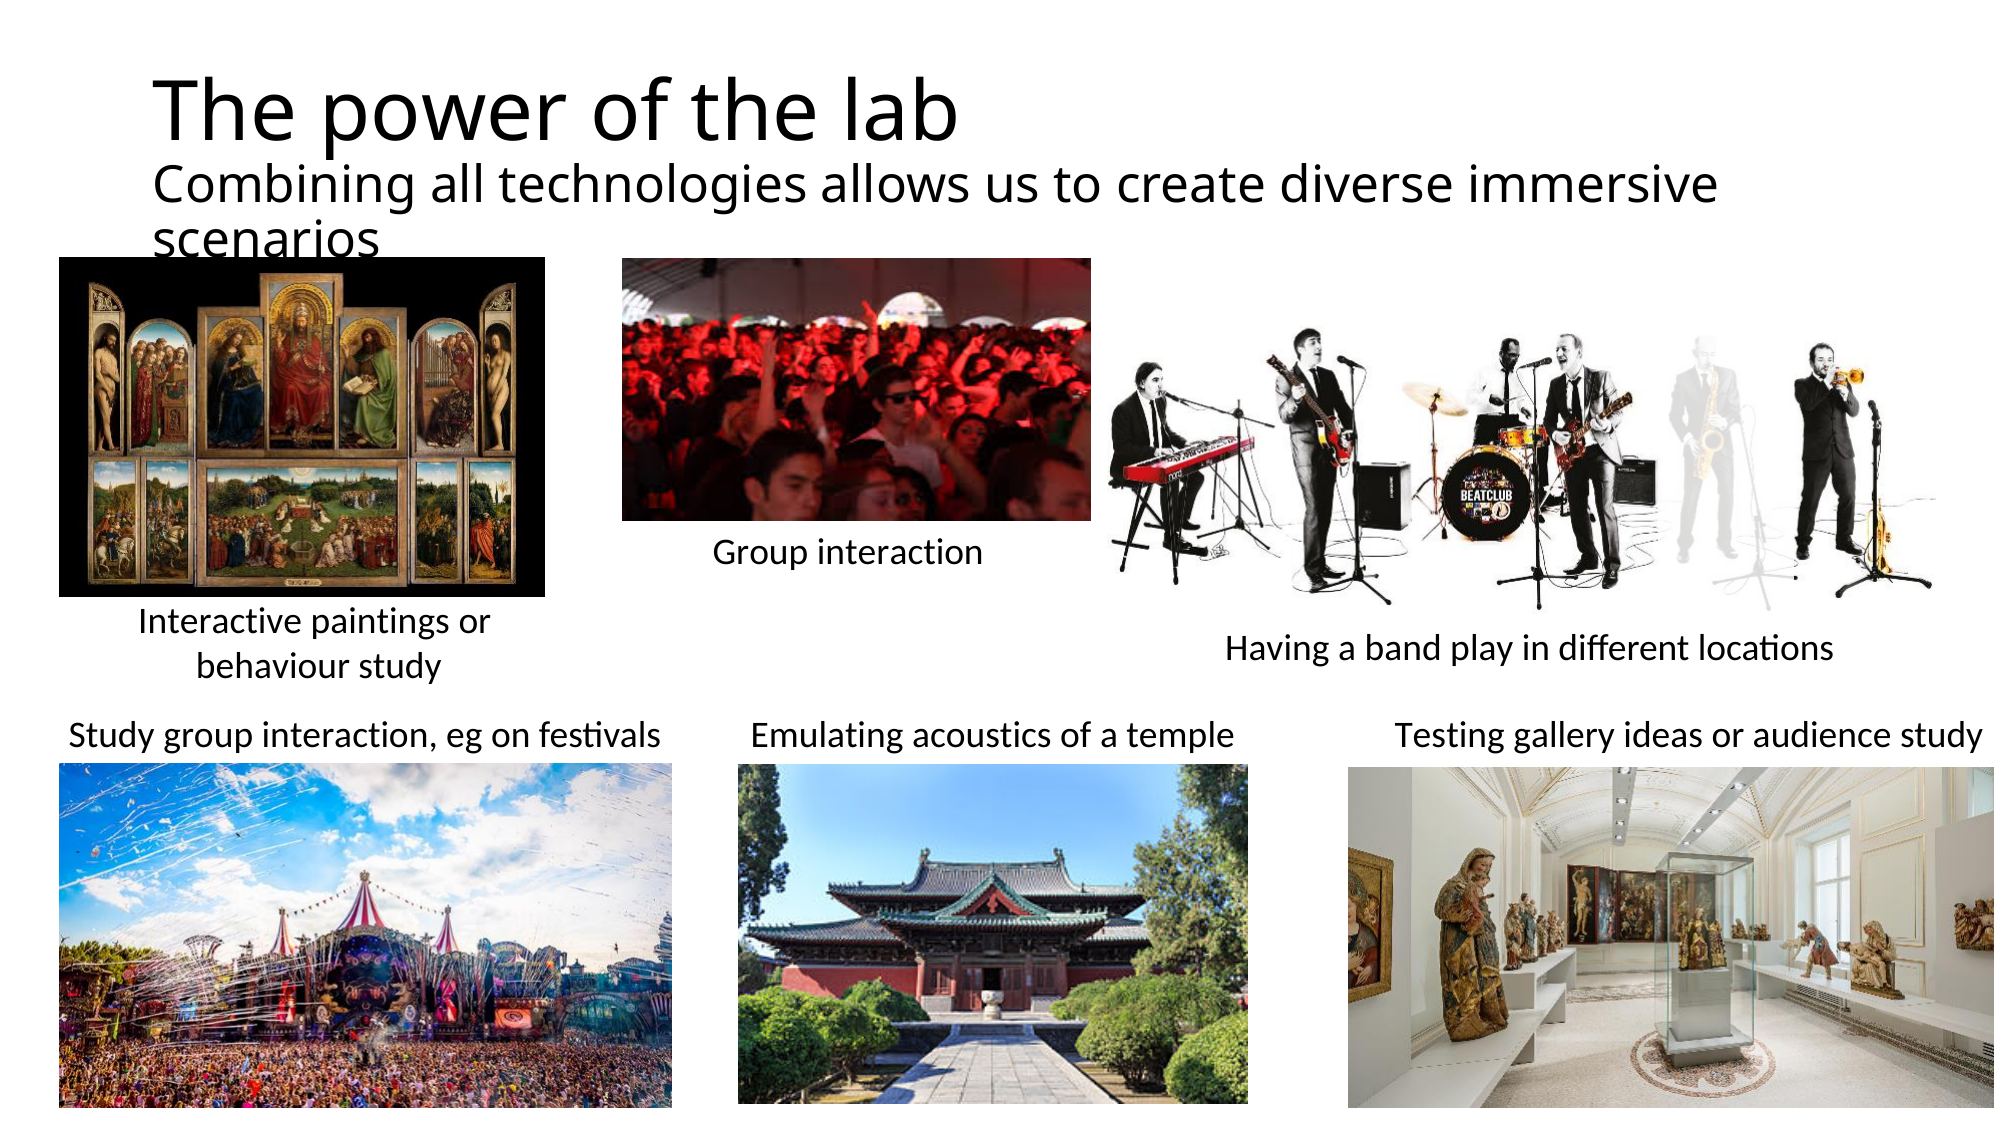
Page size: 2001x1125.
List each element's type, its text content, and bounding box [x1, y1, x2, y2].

text_box Testing gallery ideas or audience study [1379, 702, 1999, 763]
picture [622, 258, 1091, 521]
text_box Study group interaction, eg on festivals [53, 702, 677, 763]
text_box Emulating acoustics of a temple [735, 702, 1250, 763]
picture [1348, 767, 1994, 1108]
picture [59, 257, 545, 597]
picture [738, 764, 1248, 1104]
text_box Group interaction [632, 521, 1082, 580]
picture [1099, 277, 1936, 637]
title The power of the lab Combining all technologies allows us to create diverse immersive scenarios [137, 59, 1863, 278]
text_box Having a band play in different locations [1210, 637, 1850, 676]
picture [59, 763, 672, 1108]
text_box Interactive paintings or behaviour study [94, 597, 544, 694]
